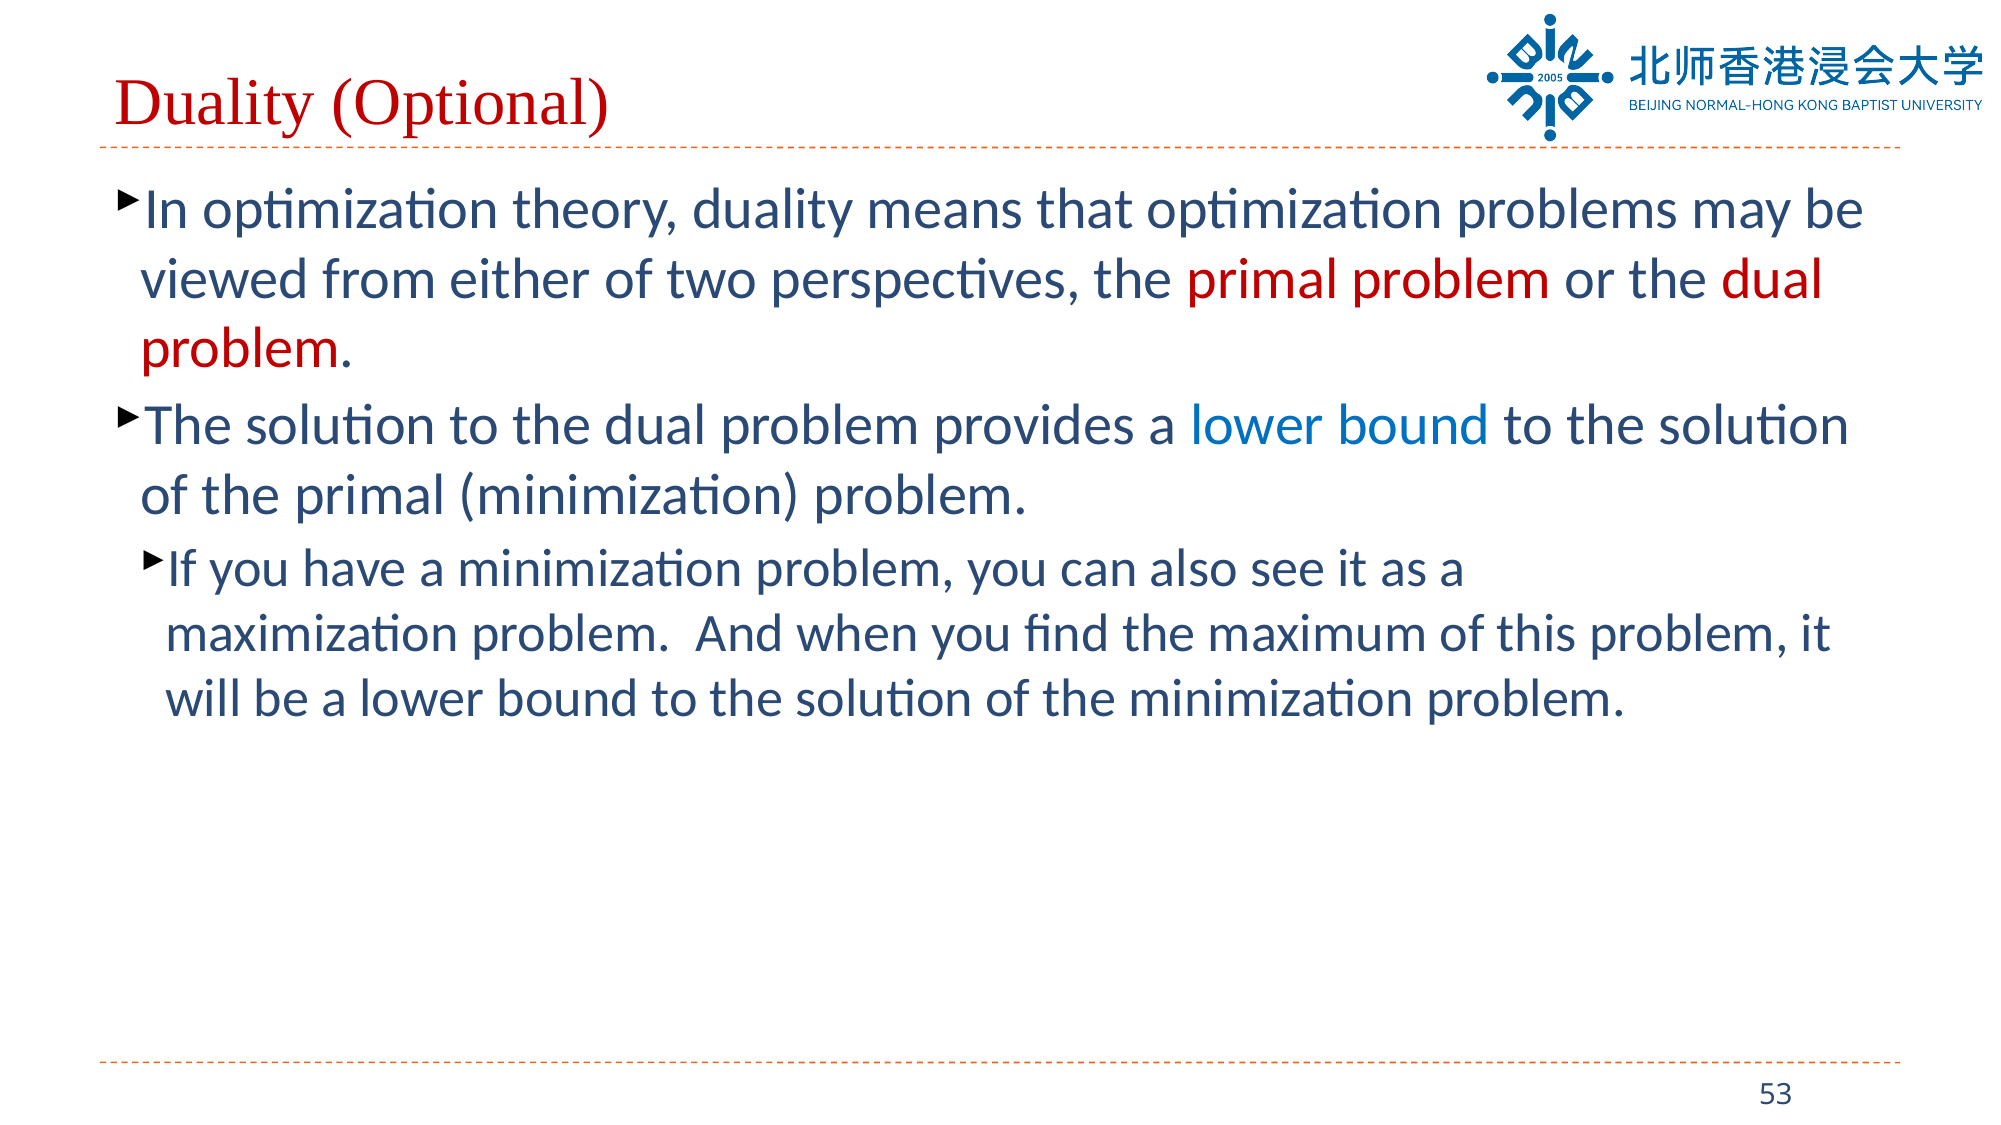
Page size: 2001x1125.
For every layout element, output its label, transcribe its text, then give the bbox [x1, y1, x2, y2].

picture [1469, 0, 2000, 156]
list In optimization theory, duality means that optimization problems may be viewed from either of two perspectives, the primal problem or the dual problem. The solution to the dual problem provides a lower bound to the solution of the primal (minimization) problem. If you have a minimization problem, you can also see it as a maximization problem. And when you find the maximum of this problem, it will be a lower bound to the solution of the minimization problem. [99, 162, 1900, 1050]
title Duality (Optional) [99, 24, 1900, 146]
